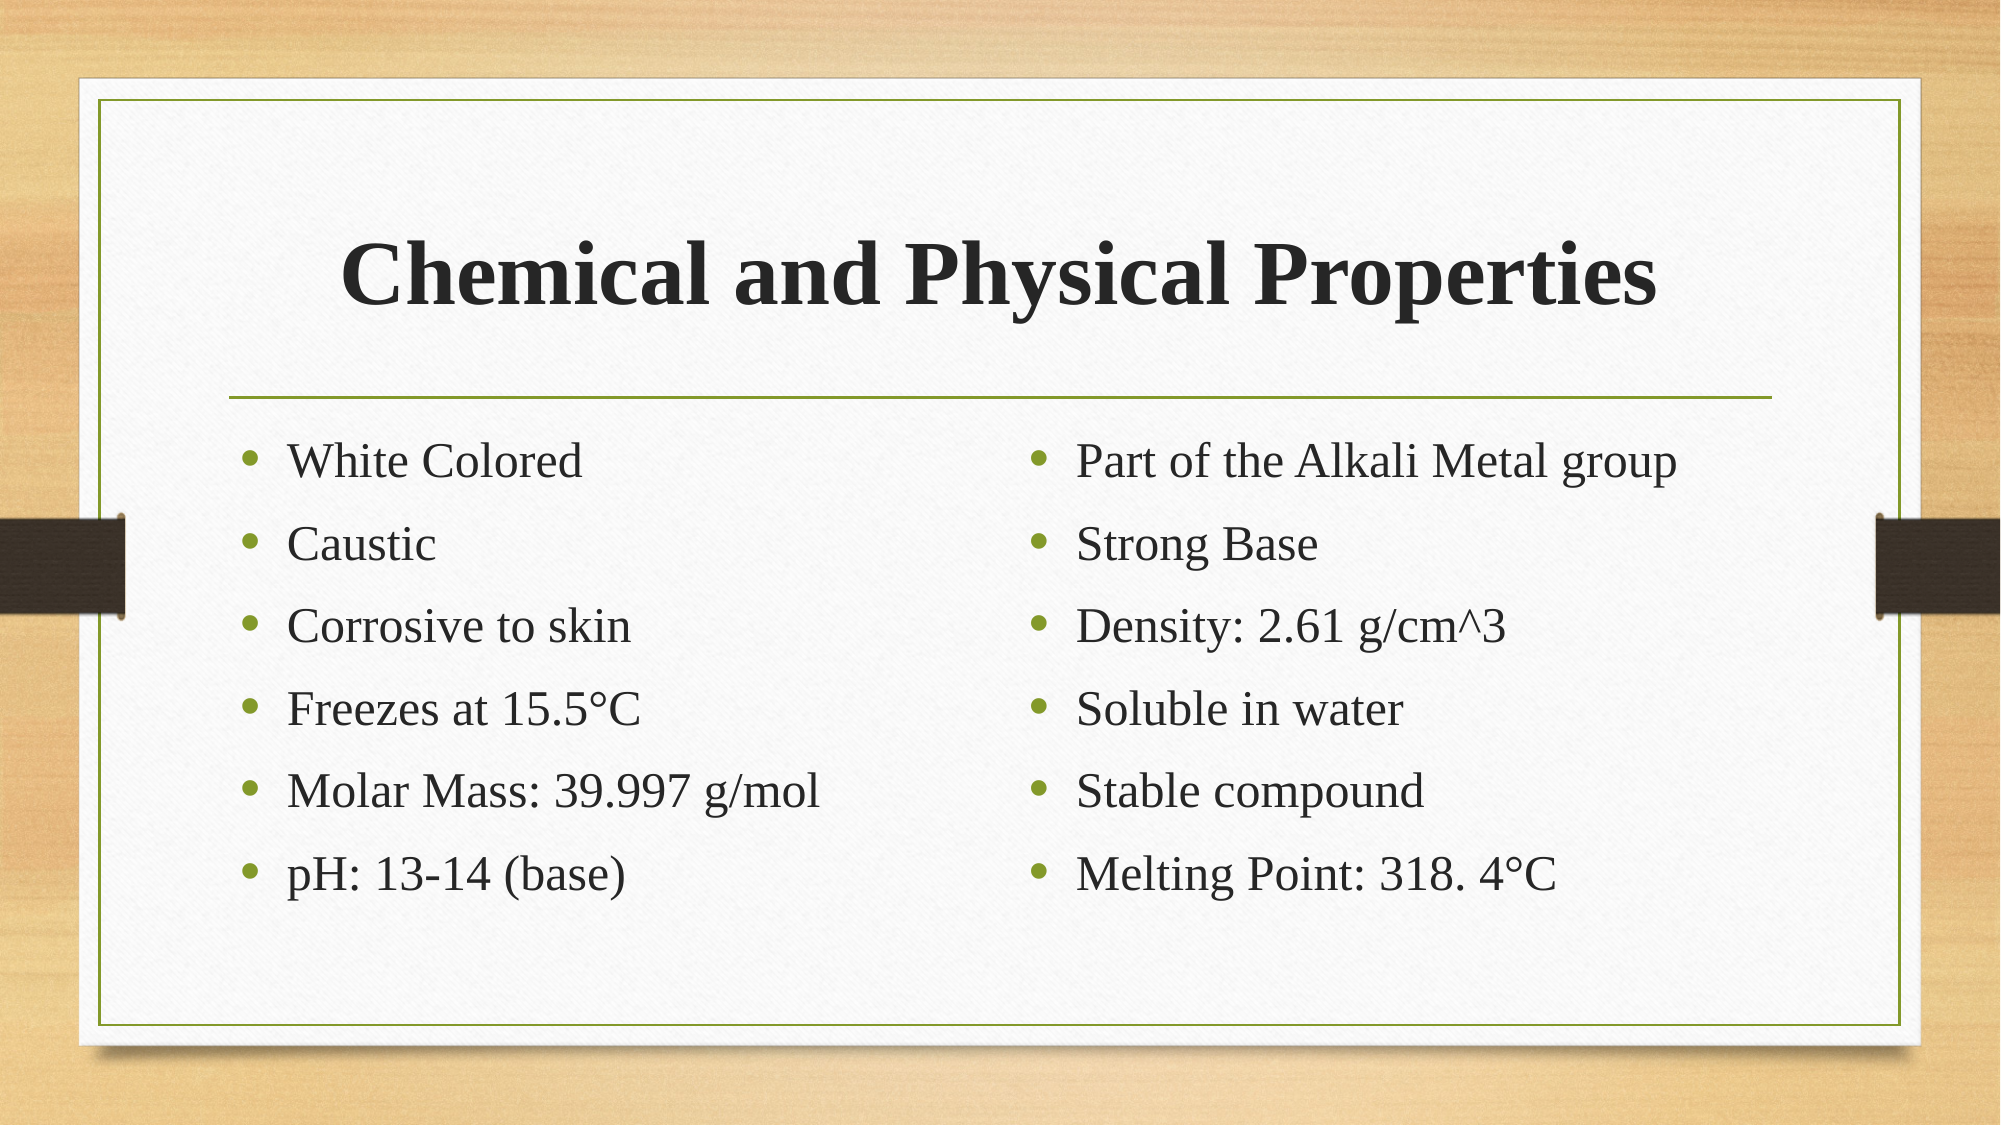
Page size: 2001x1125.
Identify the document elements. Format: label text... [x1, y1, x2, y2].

title Chemical and Physical Properties [212, 161, 1788, 375]
list White Colored Caustic Corrosive to skin Freezes at 15.5°C Molar Mass: 39.997 g/mol pH: 13-14 (base) [225, 420, 987, 963]
list Part of the Alkali Metal group Strong Base Density: 2.61 g/cm^3 Soluble in water Stable compound Melting Point: 318. 4°C [1013, 420, 1788, 963]
picture [0, 0, 2001, 1125]
